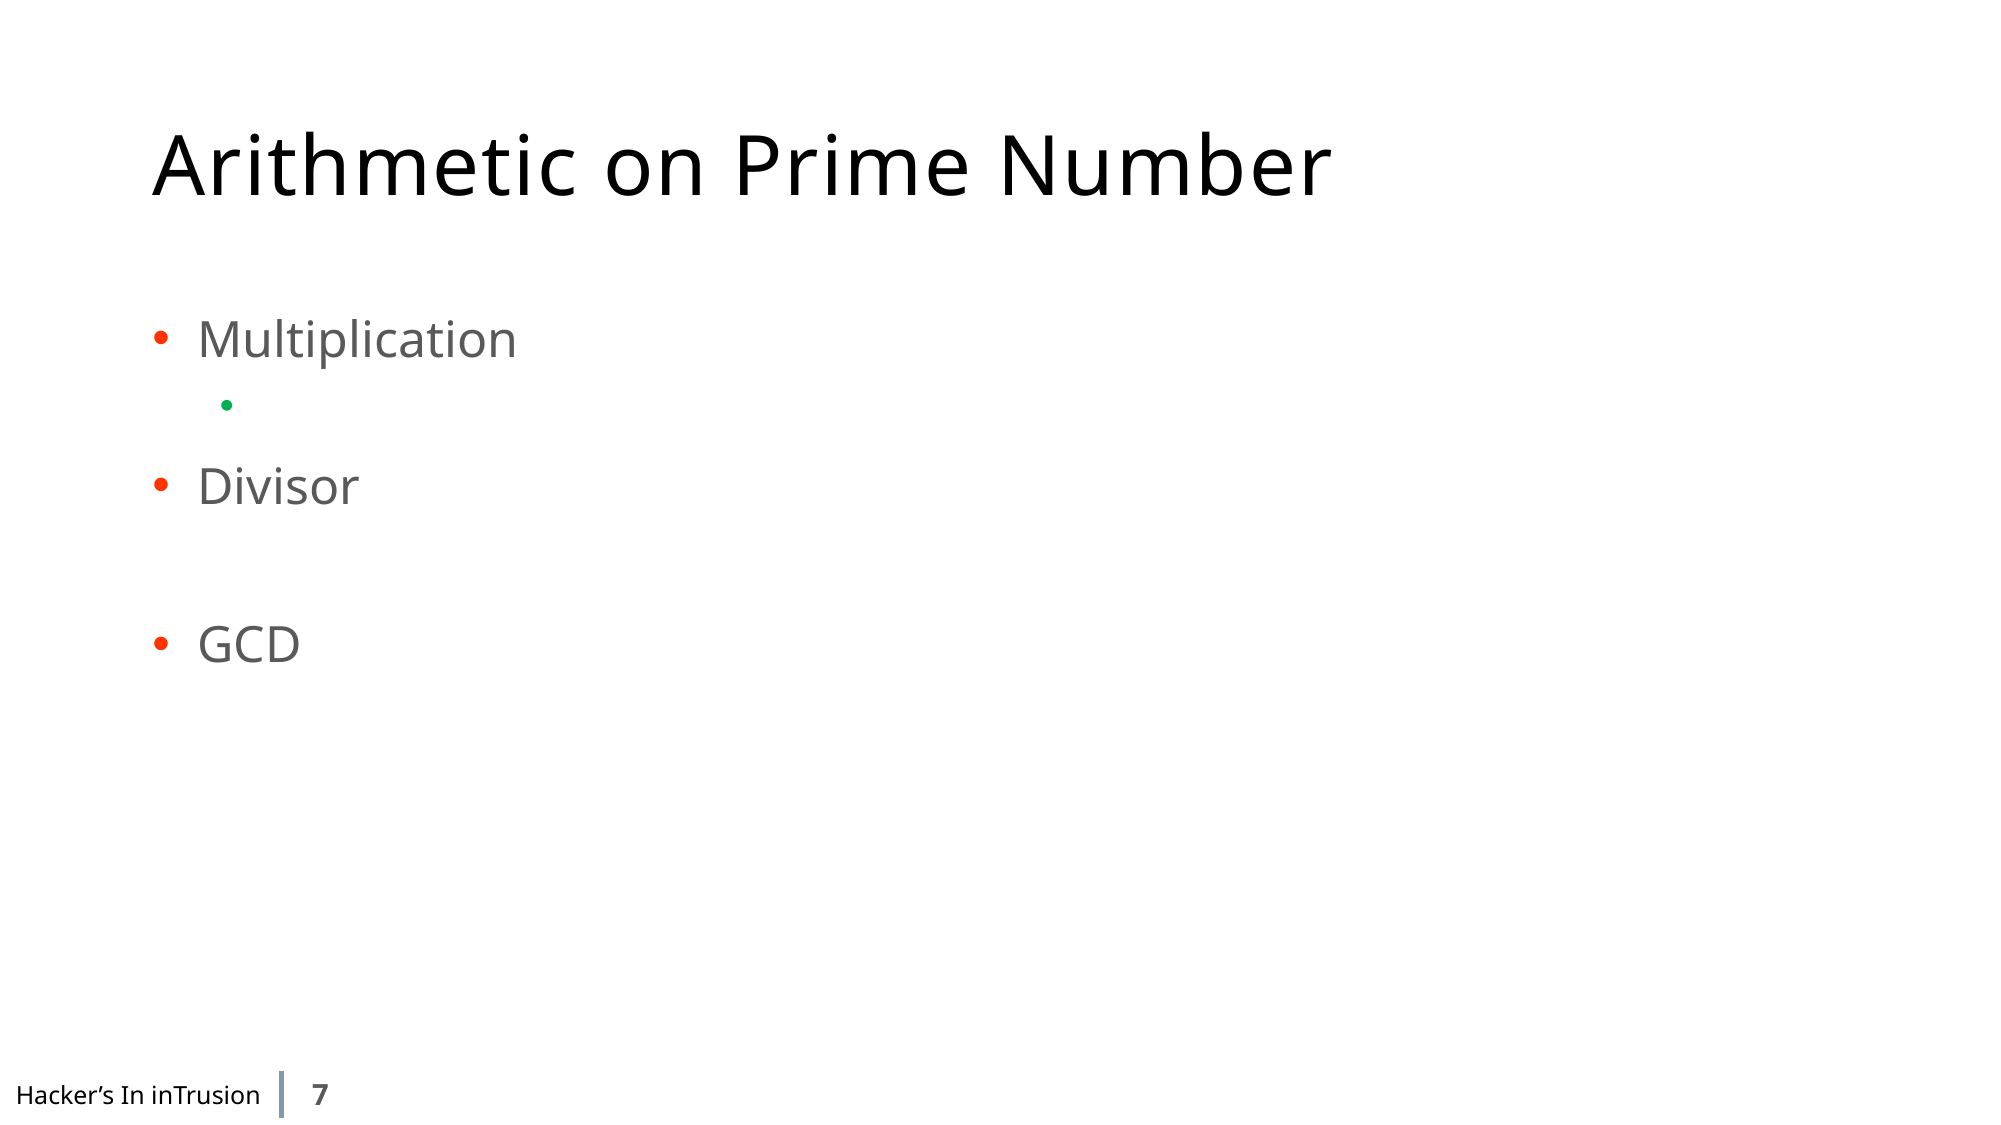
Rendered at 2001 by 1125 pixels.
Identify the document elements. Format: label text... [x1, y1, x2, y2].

title Arithmetic on Prime Number [137, 59, 1863, 278]
